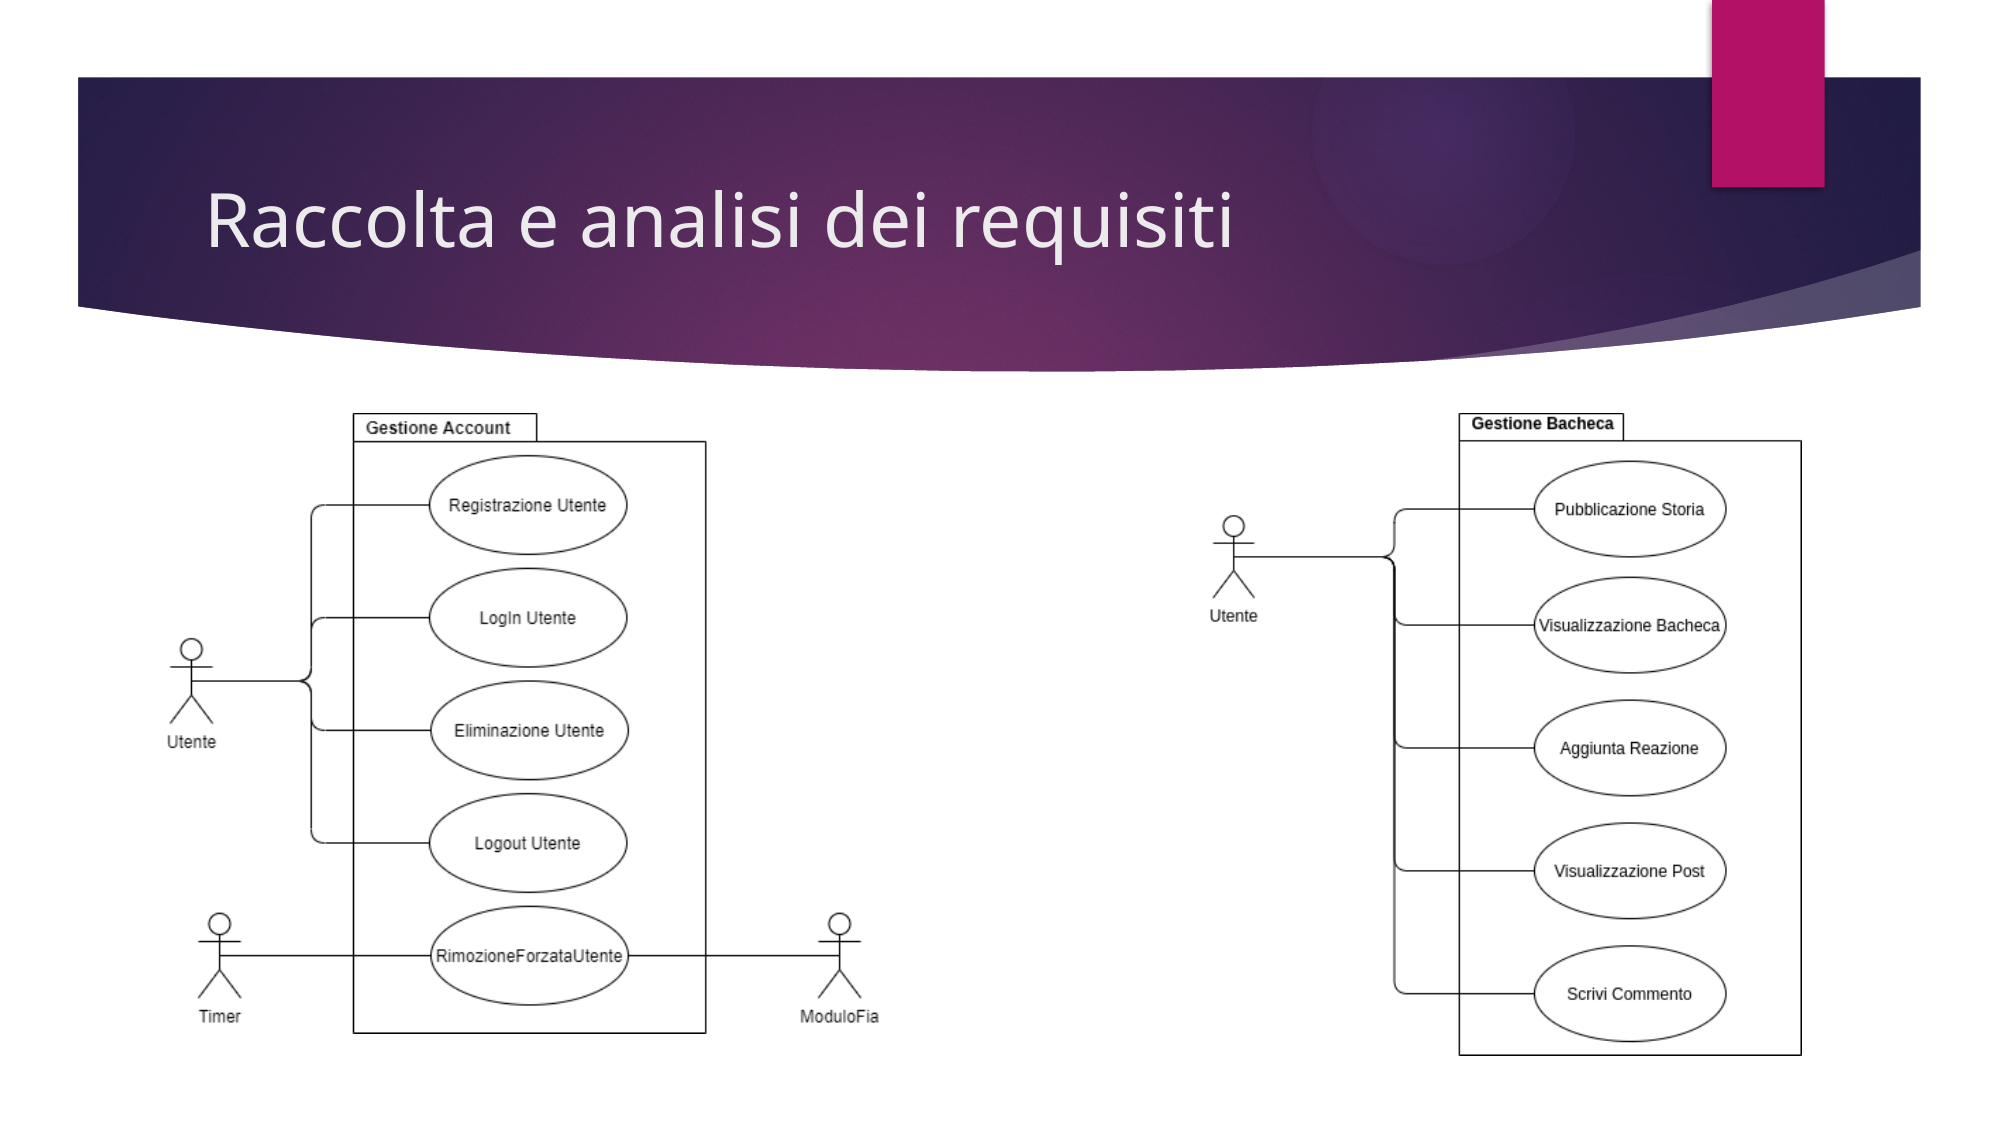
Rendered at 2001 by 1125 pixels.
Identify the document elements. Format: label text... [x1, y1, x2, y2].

picture [1210, 413, 1802, 1056]
title Raccolta e analisi dei requisiti [189, 159, 1627, 276]
picture [167, 413, 880, 1034]
picture [79, 78, 1920, 371]
